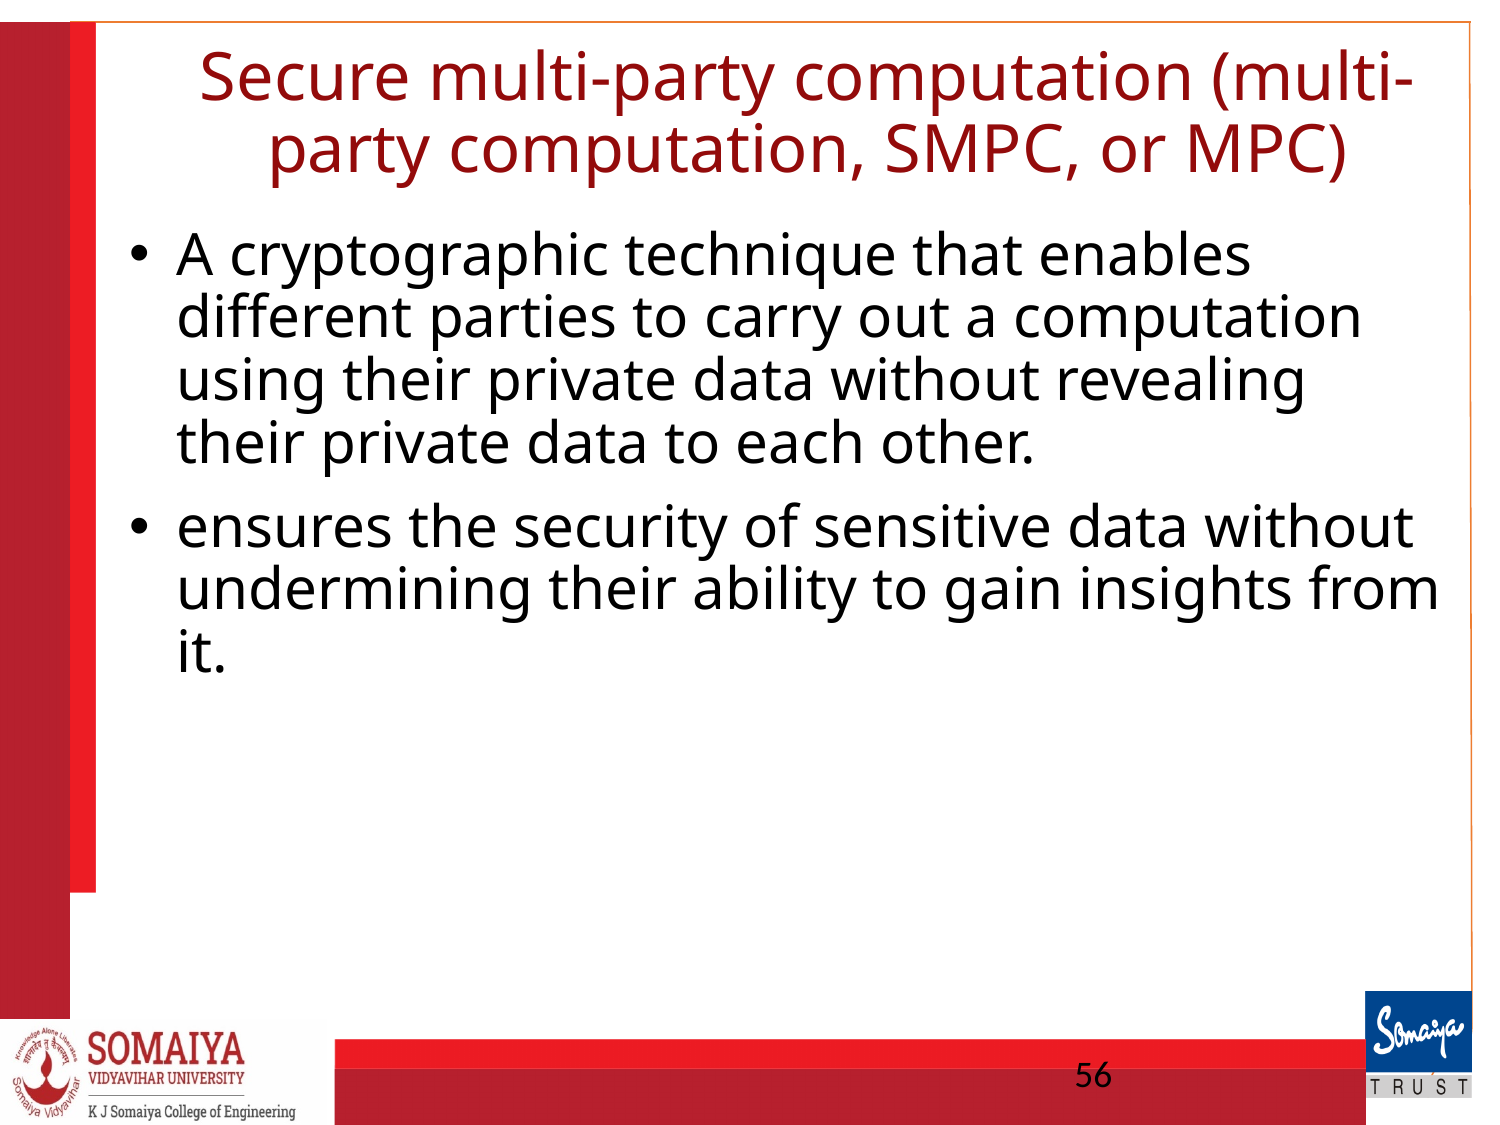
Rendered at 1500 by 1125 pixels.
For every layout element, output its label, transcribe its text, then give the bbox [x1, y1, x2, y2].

slide_number 56 [1059, 1042, 1397, 1103]
picture [335, 1040, 1365, 1125]
picture [1365, 991, 1472, 1098]
list A cryptographic technique that enables different parties to carry out a computation using their private data without revealing their private data to each other. ensures the security of sensitive data without undermining their ability to gain insights from it. [114, 217, 1465, 960]
title Secure multi-party computation (multi-party computation, SMPC, or MPC) [134, 35, 1483, 179]
picture [0, 22, 327, 1125]
